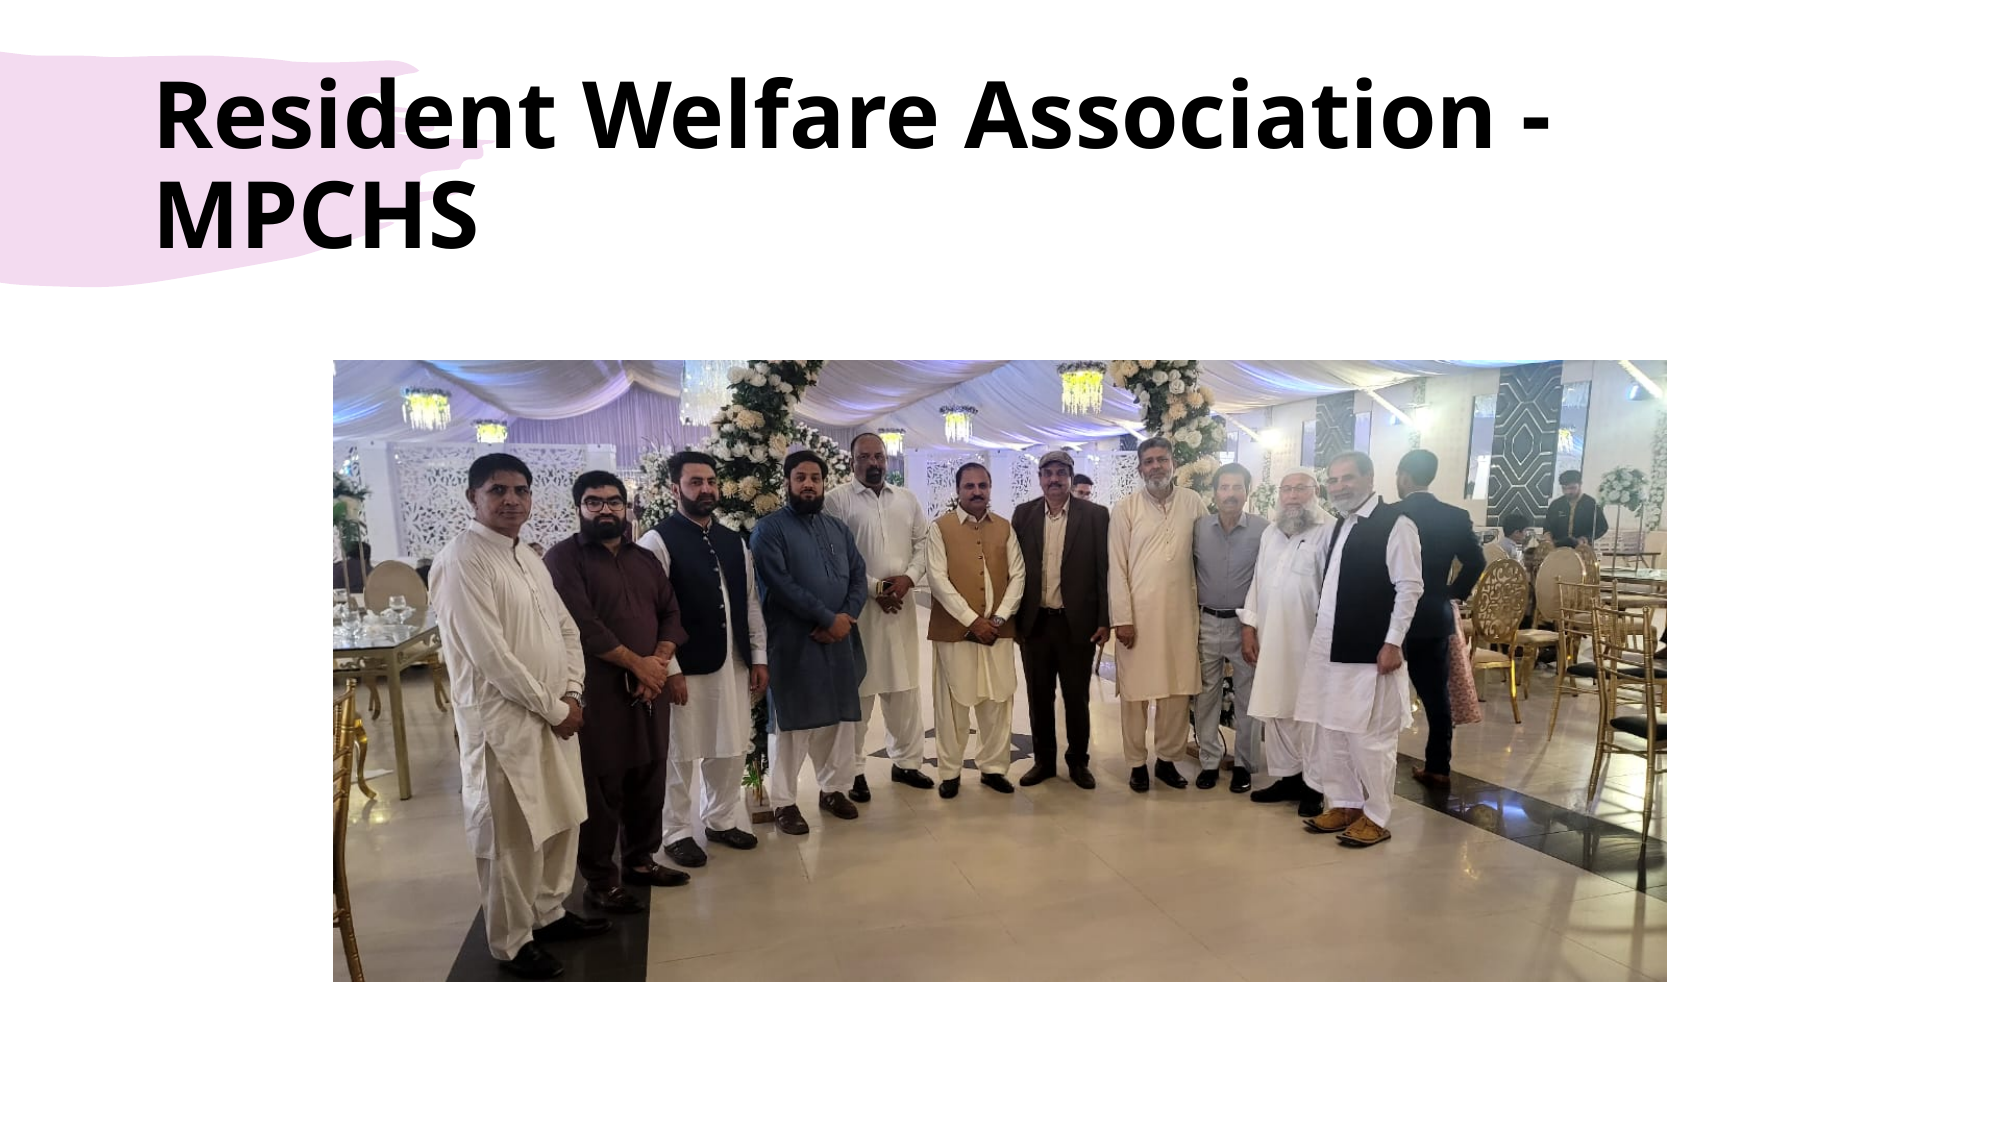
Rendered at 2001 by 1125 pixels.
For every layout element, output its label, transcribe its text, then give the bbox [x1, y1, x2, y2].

title Resident Welfare Association - MPCHS [137, 59, 1863, 278]
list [333, 360, 1667, 982]
